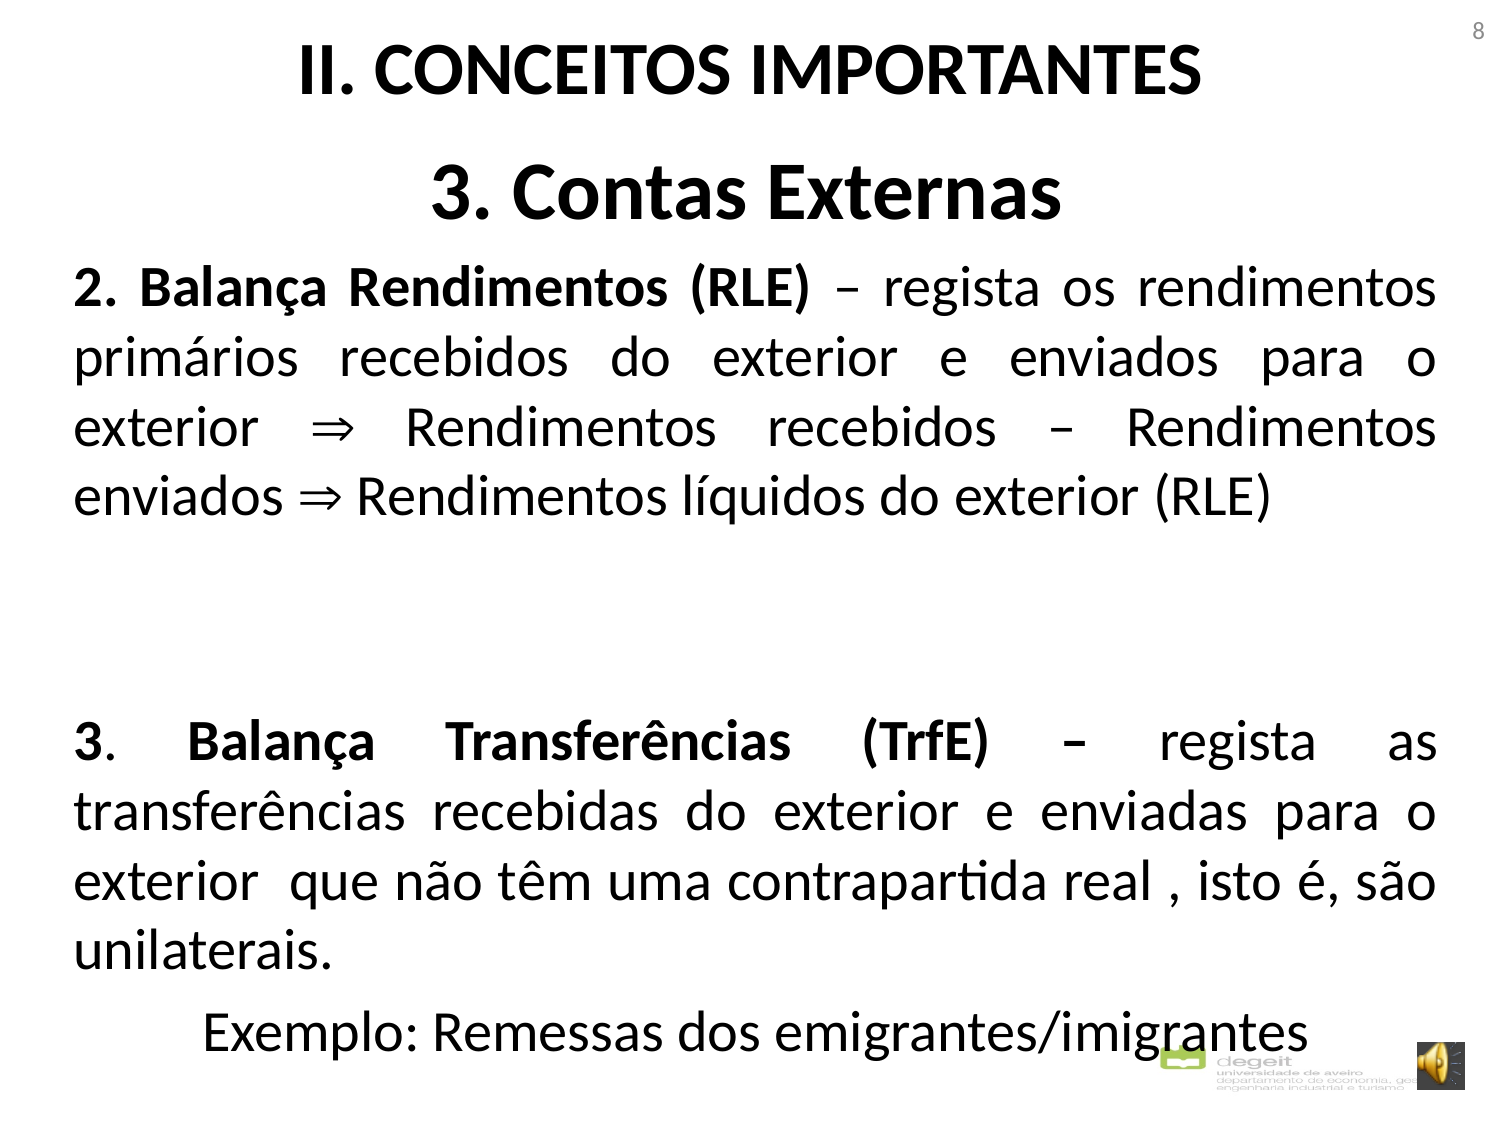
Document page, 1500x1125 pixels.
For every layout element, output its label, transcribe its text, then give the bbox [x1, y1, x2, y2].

title II. Conceitos Importantes [75, 11, 1425, 118]
slide_number 8 [1149, 0, 1500, 60]
list 3. Contas Externas 2. Balança Rendimentos (RLE) – regista os rendimentos primários recebidos do exterior e enviados para o exterior  Rendimentos recebidos – Rendimentos enviados  Rendimentos líquidos do exterior (RLE) 3. Balança Transferências (TrfE) – regista as transferências recebidas do exterior e enviadas para o exterior que não têm uma contrapartida real , isto é, são unilaterais. Exemplo: Remessas dos emigrantes/imigrantes [58, 128, 1454, 1079]
picture [1113, 1019, 1486, 1114]
